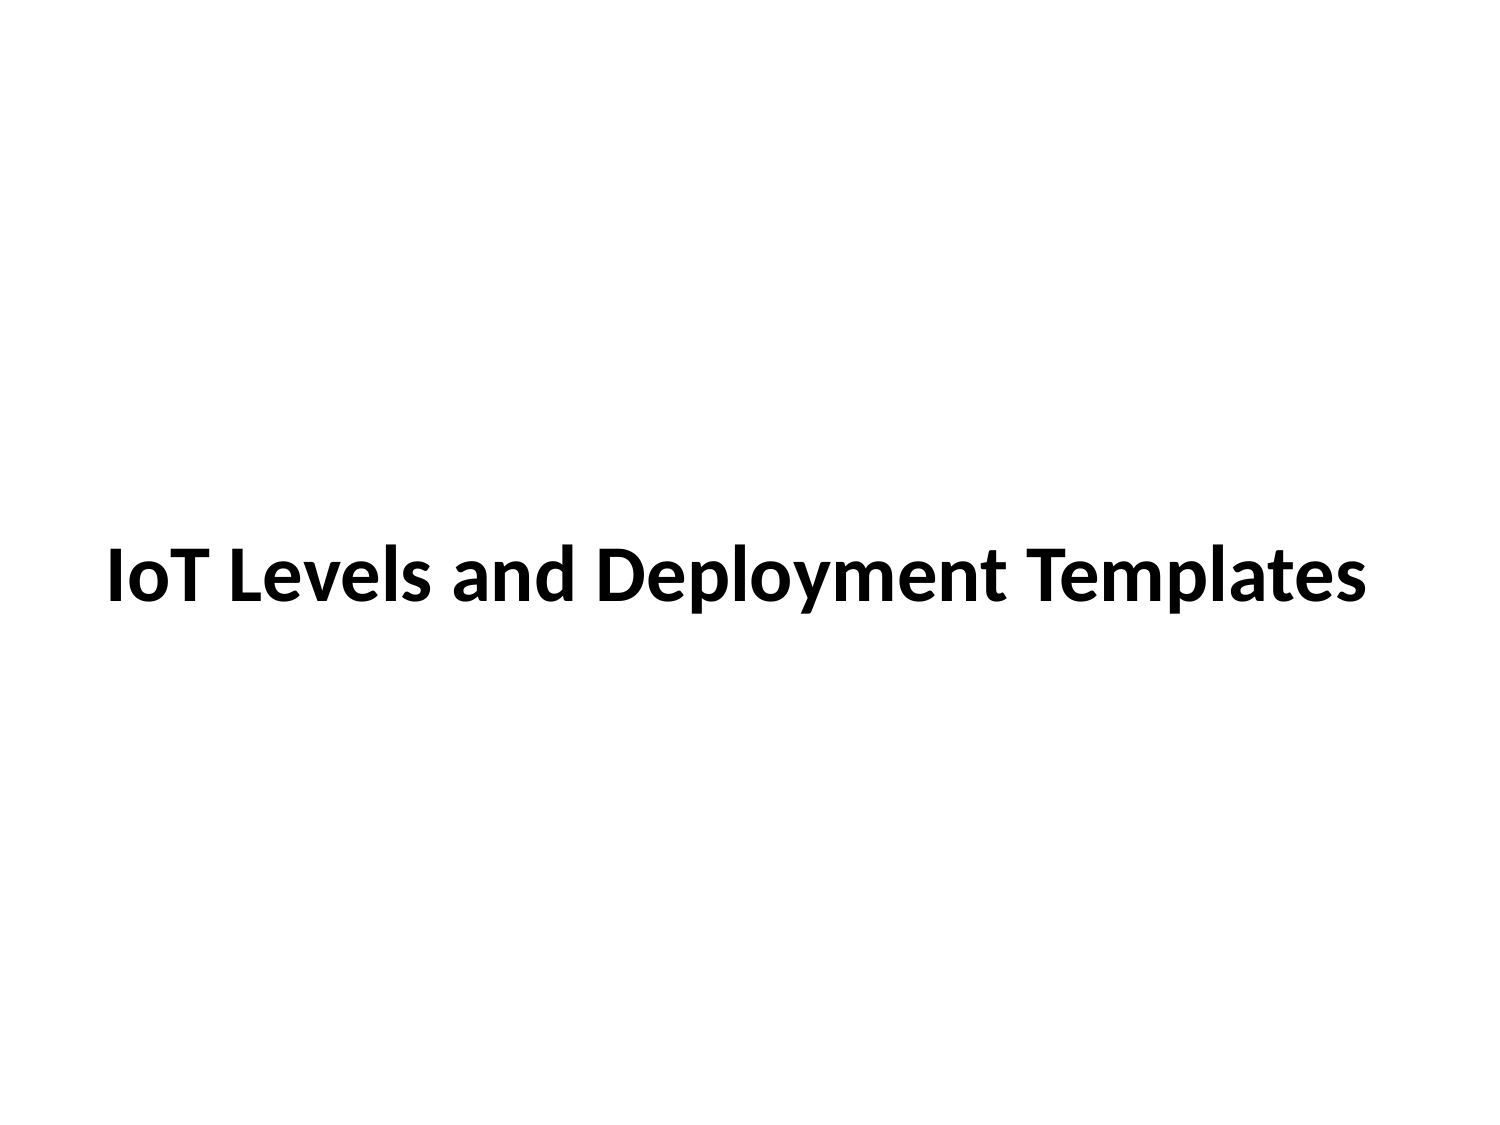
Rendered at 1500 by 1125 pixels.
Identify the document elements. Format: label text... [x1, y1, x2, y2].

title IoT Levels and Deployment Templates [62, 474, 1413, 663]
